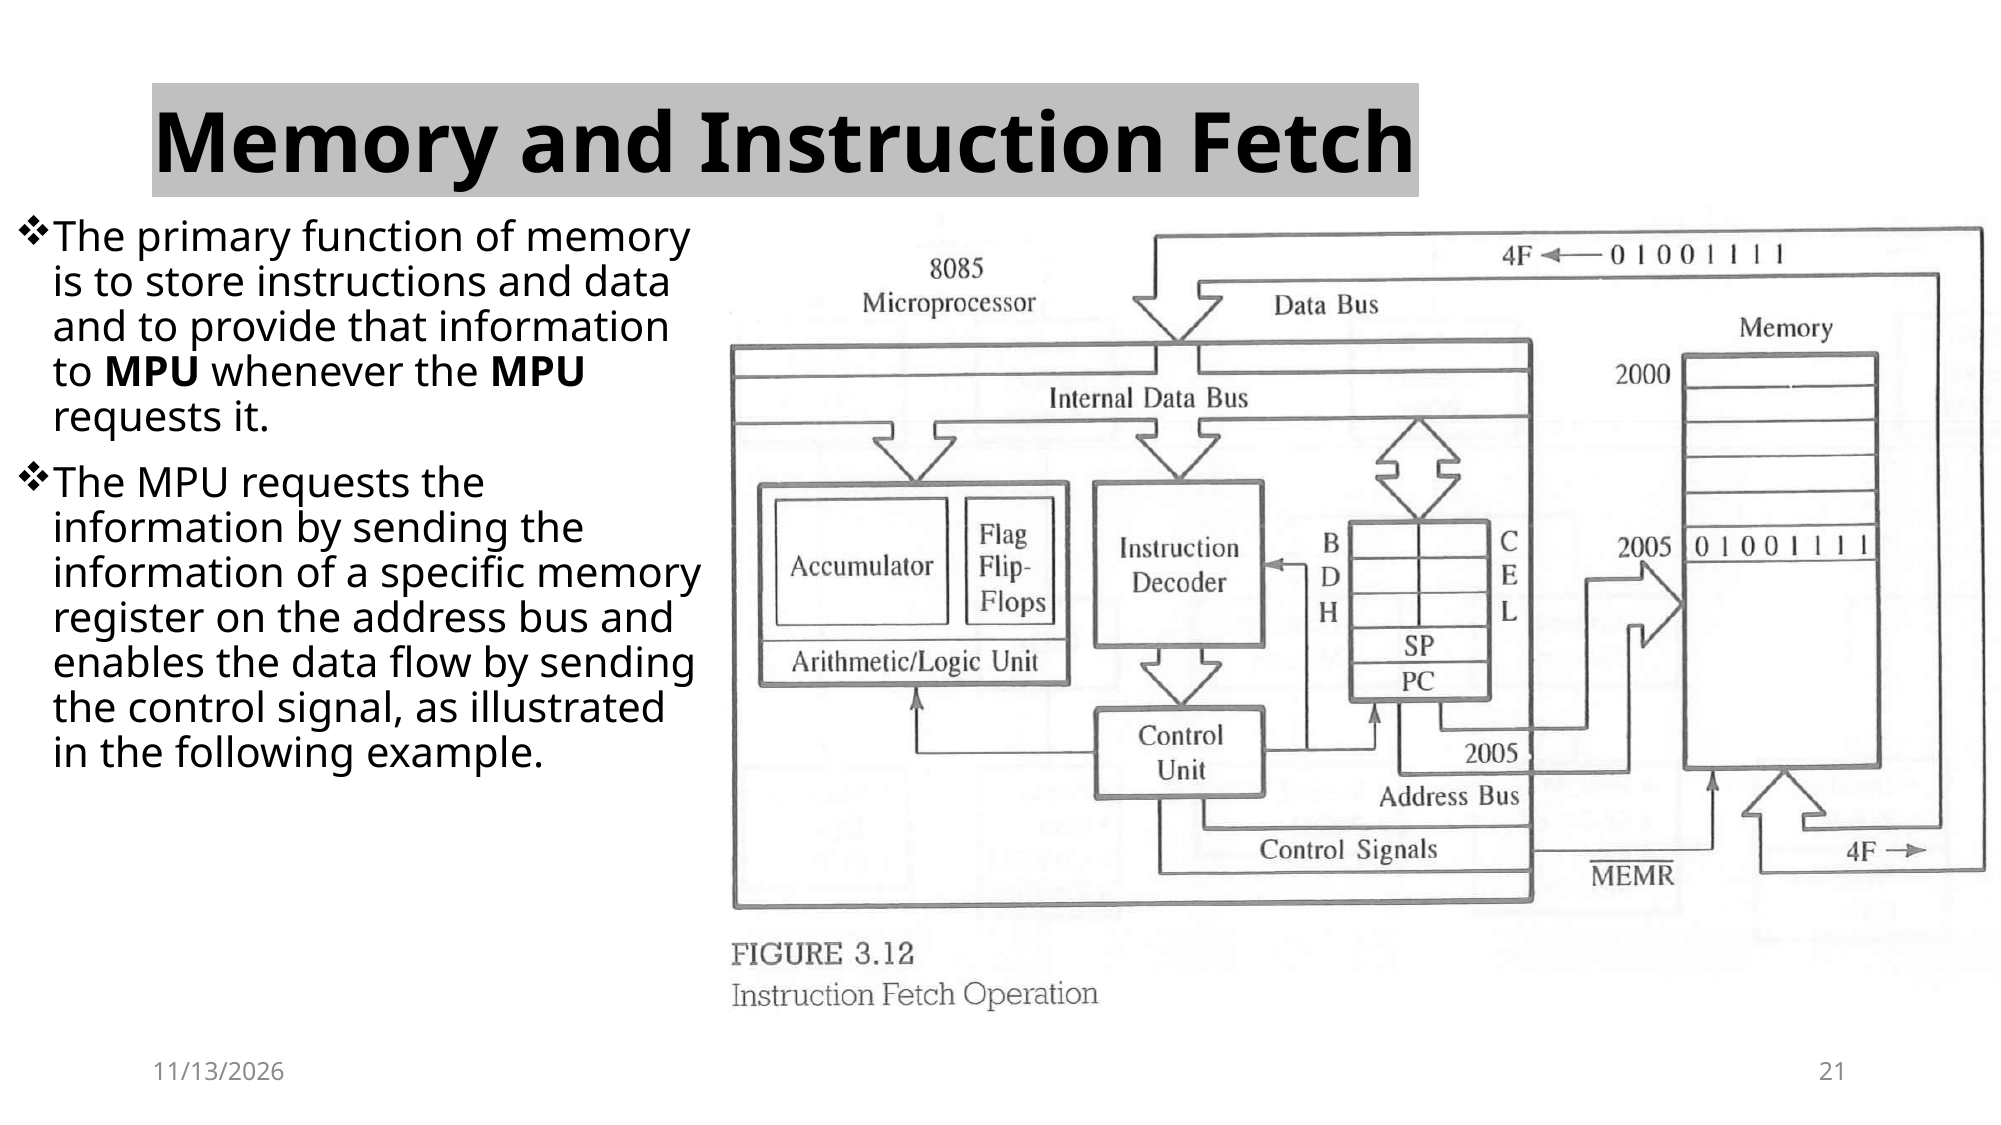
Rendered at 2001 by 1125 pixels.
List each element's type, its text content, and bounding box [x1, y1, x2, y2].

slide_number 21 [1412, 1042, 1863, 1103]
picture [721, 207, 2000, 1018]
list The primary function of memory is to store instructions and data and to provide that information to MPU whenever the MPU requests it. The MPU requests the information by sending the information of a specific memory register on the address bus and enables the data flow by sending the control signal, as illustrated in the following example. [0, 207, 721, 1018]
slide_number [137, 1042, 588, 1103]
title Memory and Instruction Fetch [137, 59, 1881, 207]
